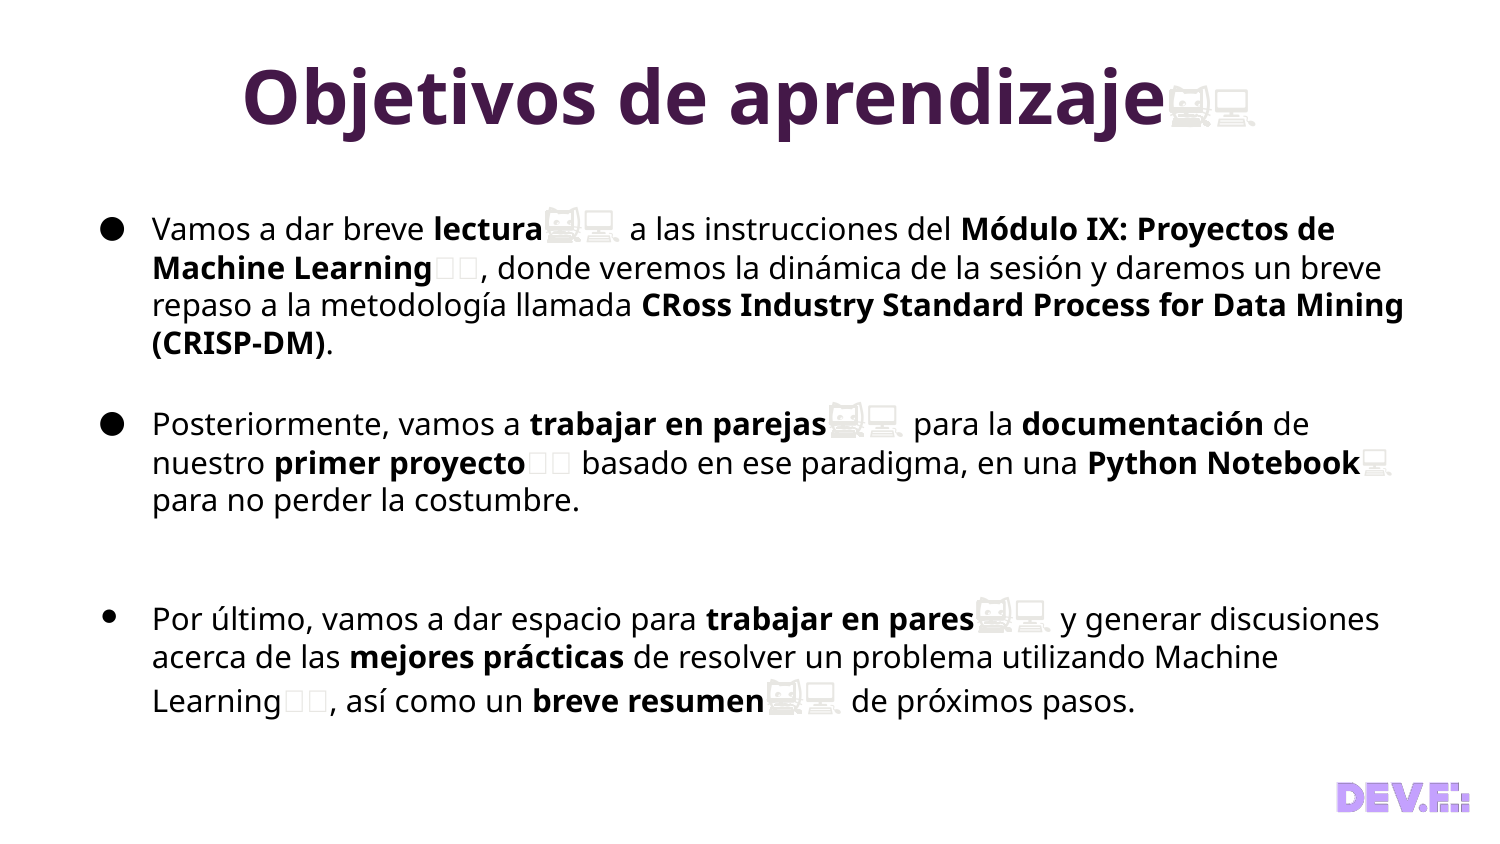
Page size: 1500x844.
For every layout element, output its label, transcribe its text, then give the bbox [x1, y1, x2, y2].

text_box Vamos a dar breve lectura🐱‍💻 a las instrucciones del Módulo IX: Proyectos de Machine Learning🤖💜, donde veremos la dinámica de la sesión y daremos un breve repaso a la metodología llamada CRoss Industry Standard Process for Data Mining (CRISP-DM). Posteriormente, vamos a trabajar en parejas🐱‍💻 para la documentación de nuestro primer proyecto🤖💜 basado en ese paradigma, en una Python Notebook💻🐍 para no perder la costumbre. Por último, vamos a dar espacio para trabajar en pares🐱‍💻 y generar discusiones acerca de las mejores prácticas de resolver un problema utilizando Machine Learning🤖💜, así como un breve resumen🐱‍💻 de próximos pasos. [61, 188, 1438, 757]
picture [1330, 776, 1474, 818]
text_box Objetivos de aprendizaje🐱‍💻 [82, 34, 1418, 163]
